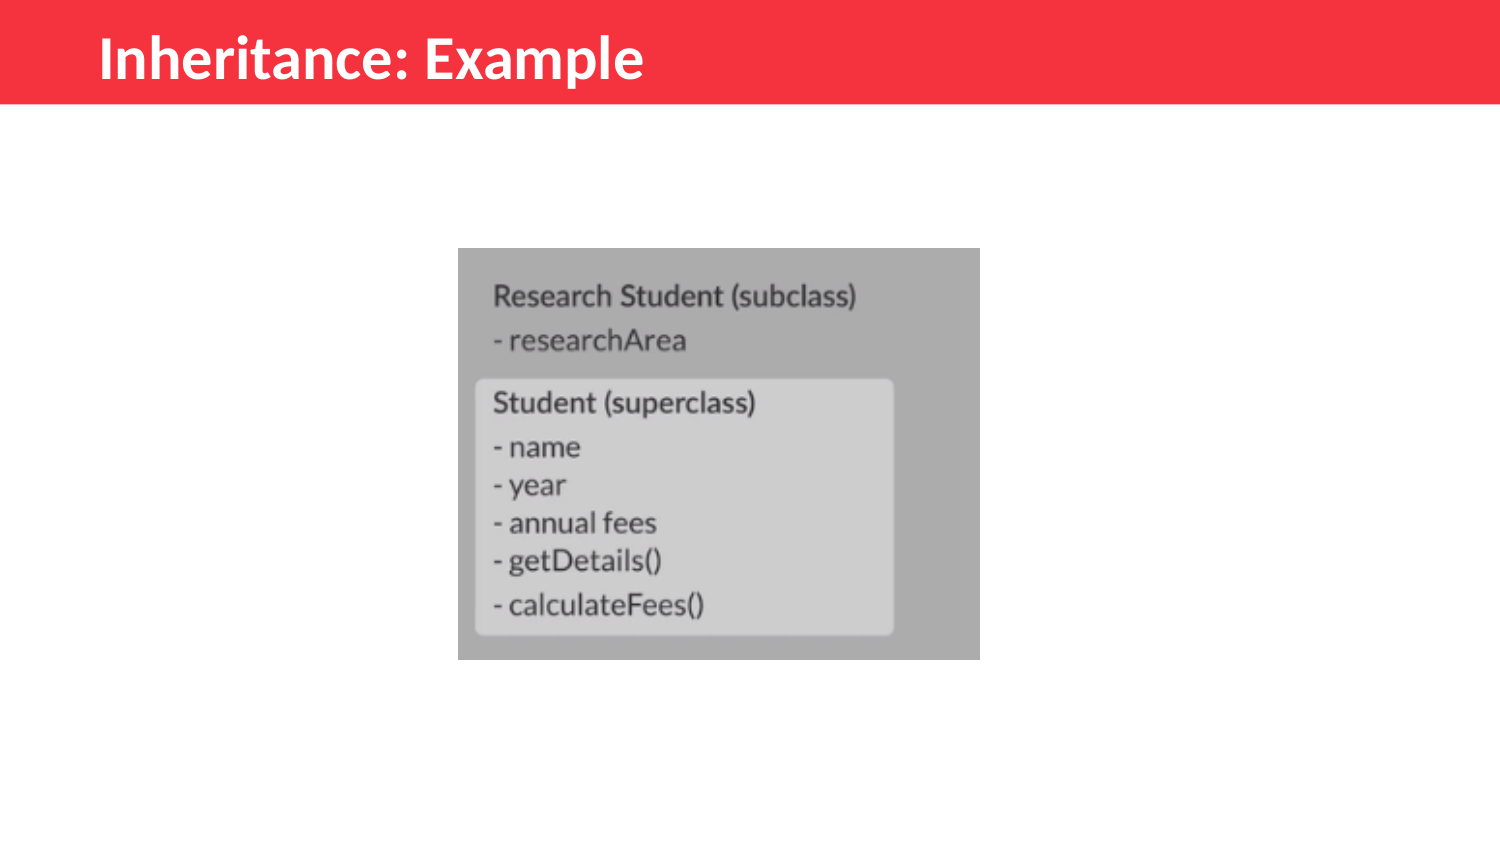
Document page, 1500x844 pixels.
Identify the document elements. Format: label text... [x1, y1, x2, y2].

picture [458, 248, 980, 660]
text_box [0, 0, 1500, 105]
text_box [83, 150, 1398, 571]
text_box Inheritance: Example [83, 2, 1060, 138]
